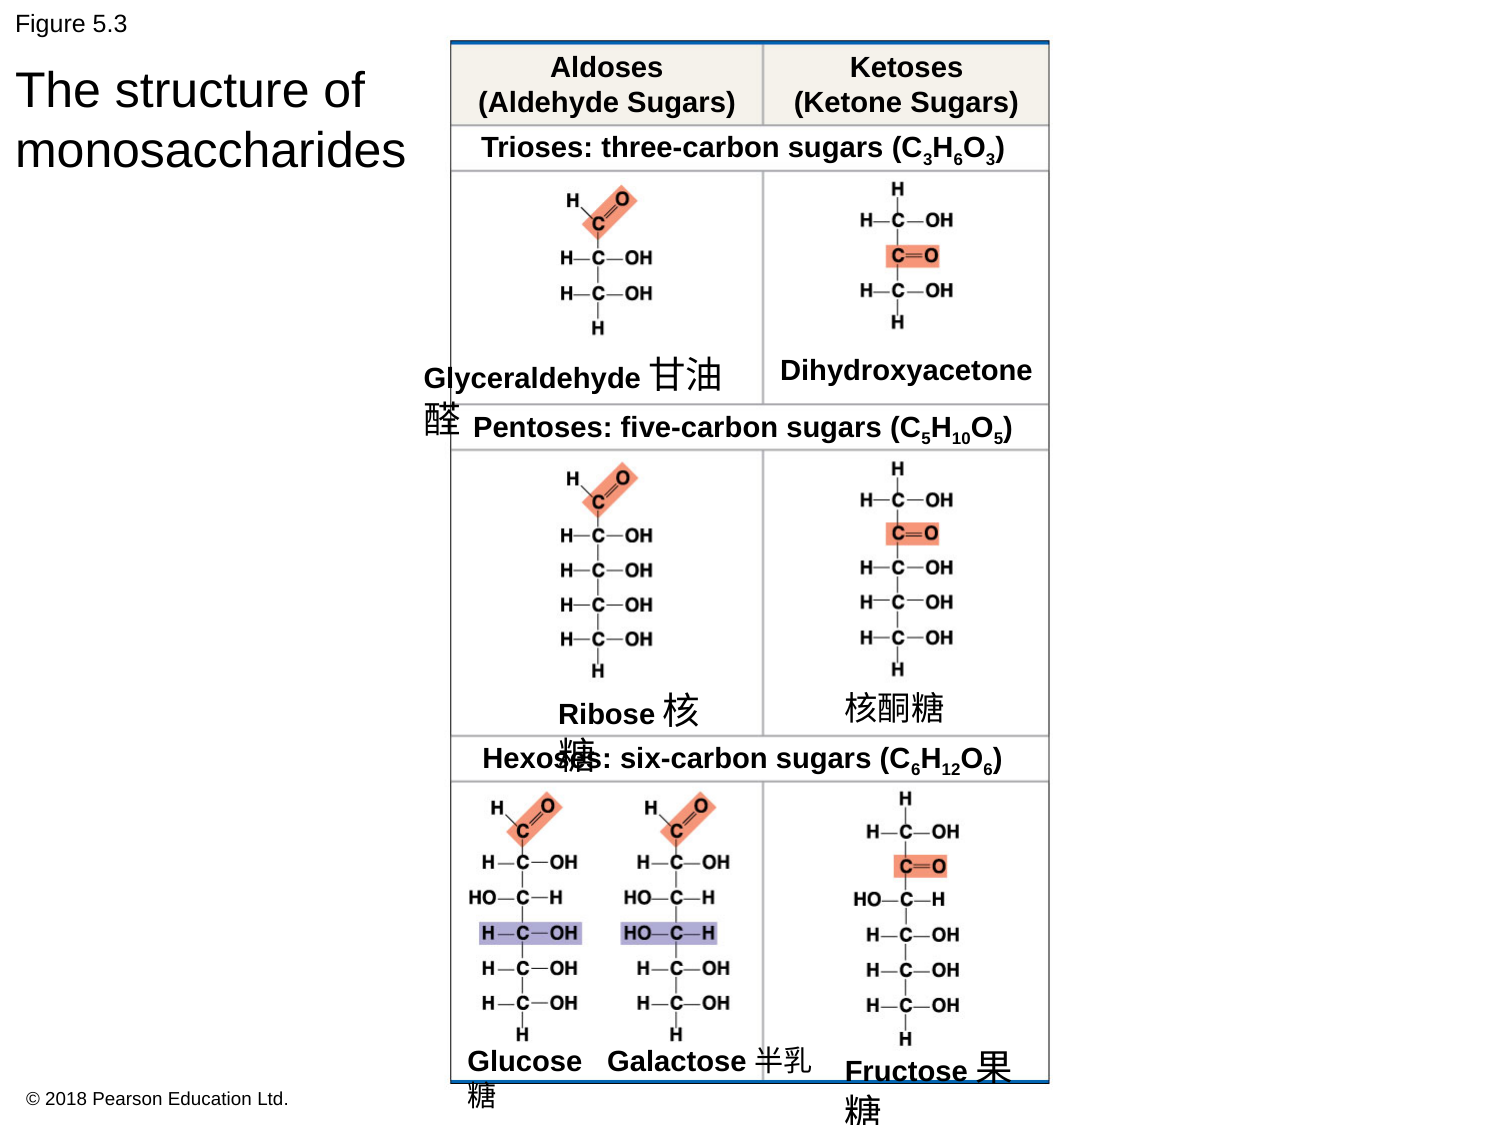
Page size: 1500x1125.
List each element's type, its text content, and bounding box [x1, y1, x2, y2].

picture [444, 34, 1056, 1091]
text_box The structure of monosaccharides [0, 49, 437, 187]
text_box Glyceraldehyde甘油醛 [423, 351, 439, 397]
title Figure 5.3 [0, 0, 593, 57]
